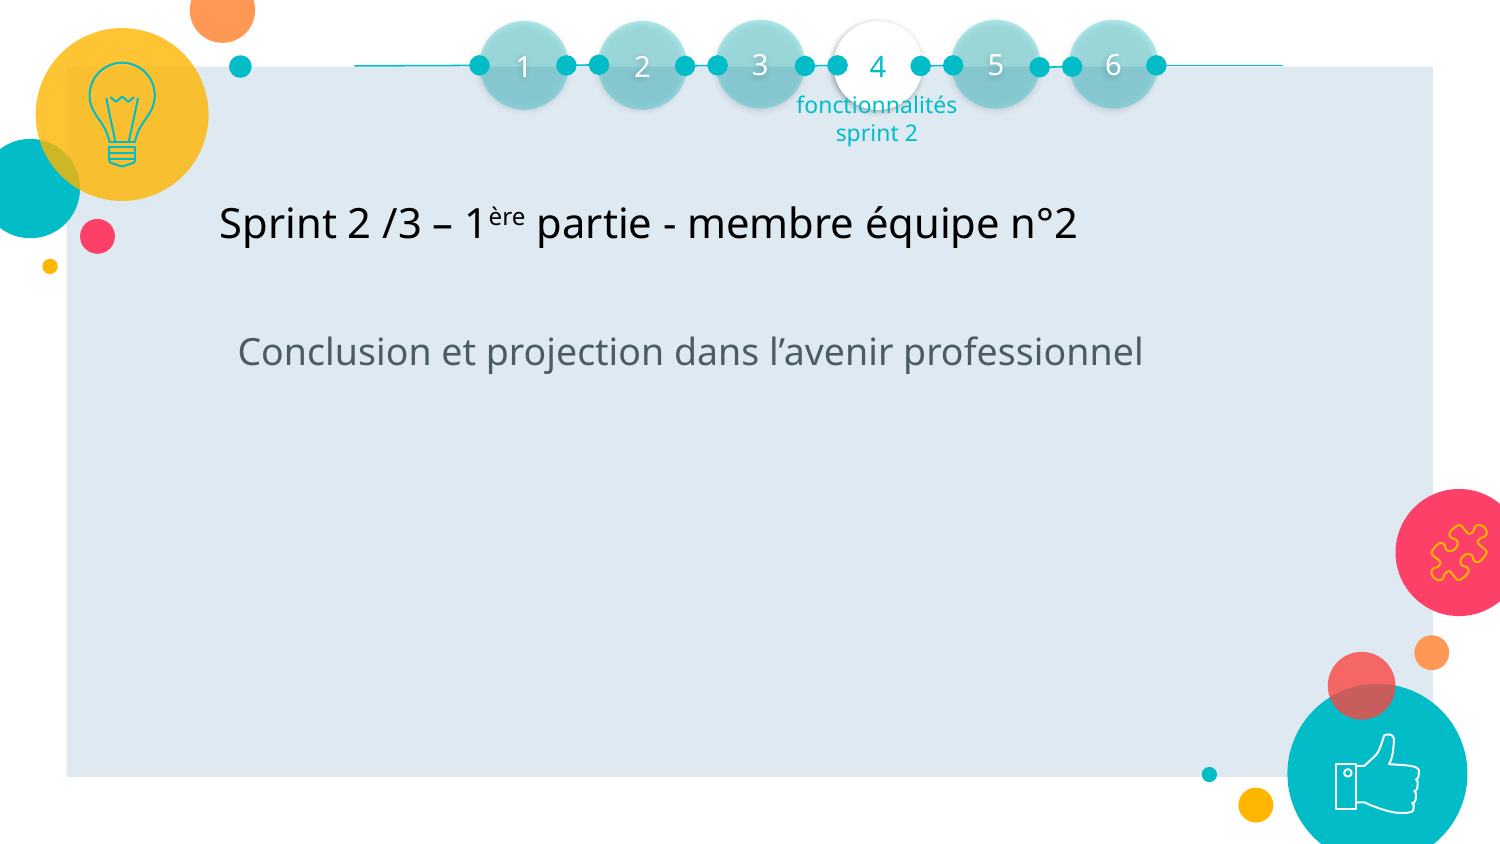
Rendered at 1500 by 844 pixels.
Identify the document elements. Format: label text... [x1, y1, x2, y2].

text_box Sprint 2 /3 – 1ère partie - membre équipe n°2 [204, 189, 1094, 254]
text_box fonctionnalités sprint 2 [766, 119, 988, 154]
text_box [354, 19, 1284, 111]
text_box Conclusion et projection dans l’avenir professionnel [222, 290, 1357, 803]
